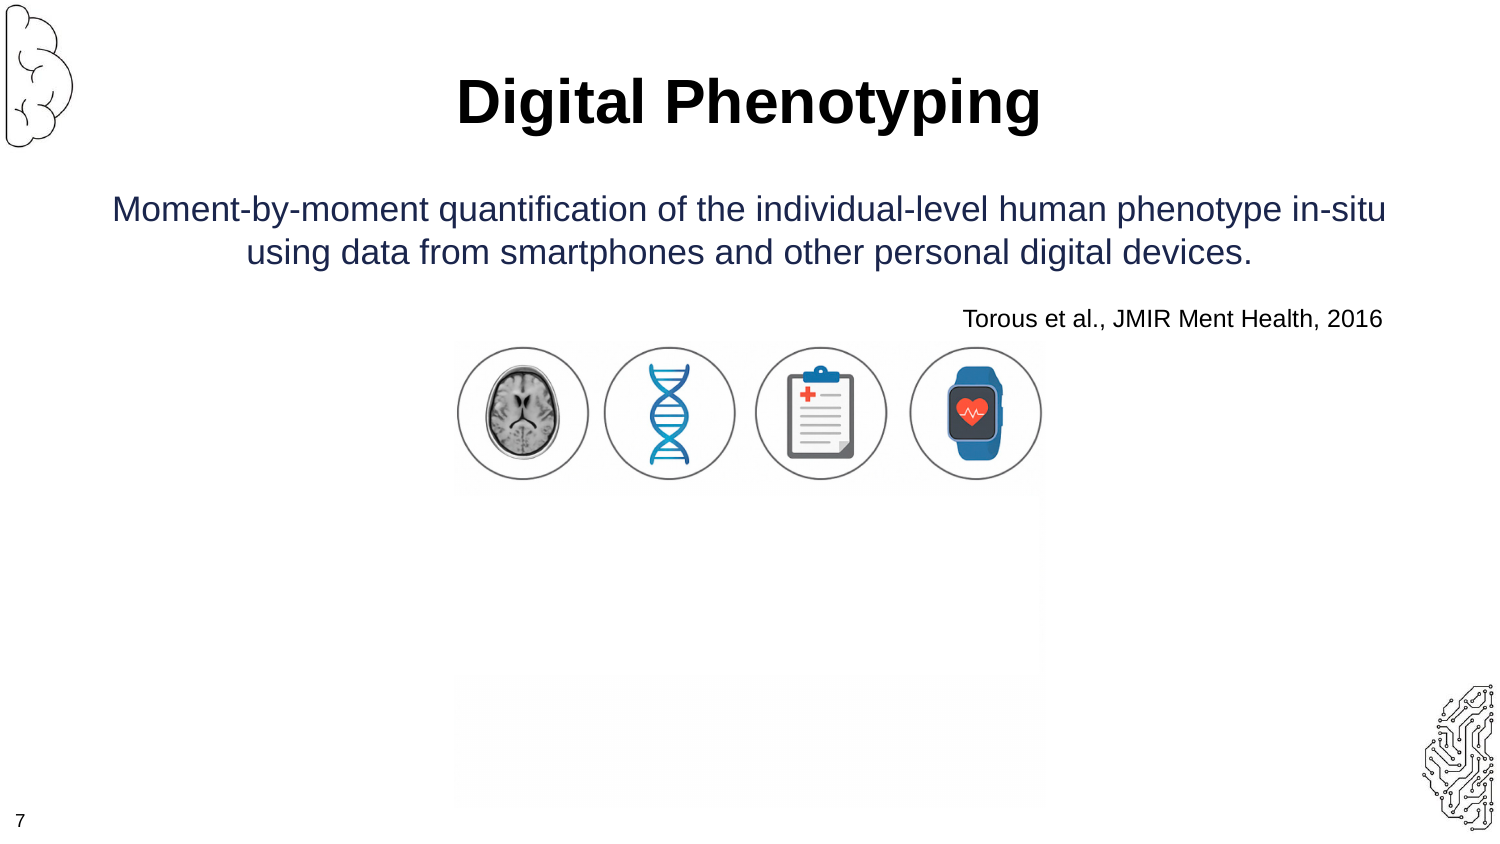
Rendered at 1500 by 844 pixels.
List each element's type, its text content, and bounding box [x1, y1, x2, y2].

text_box [0, 0, 77, 153]
picture [454, 341, 1046, 809]
text_box Digital Phenotyping [408, 31, 1092, 137]
text_box 7 [0, 793, 55, 844]
text_box Torous et al., JMIR Ment Health, 2016 [931, 287, 1416, 384]
text_box Moment-by-moment quantification of the individual-level human phenotype in-situ using data from smartphones and other personal digital devices. [80, 171, 1420, 287]
text_box [1415, 683, 1497, 836]
